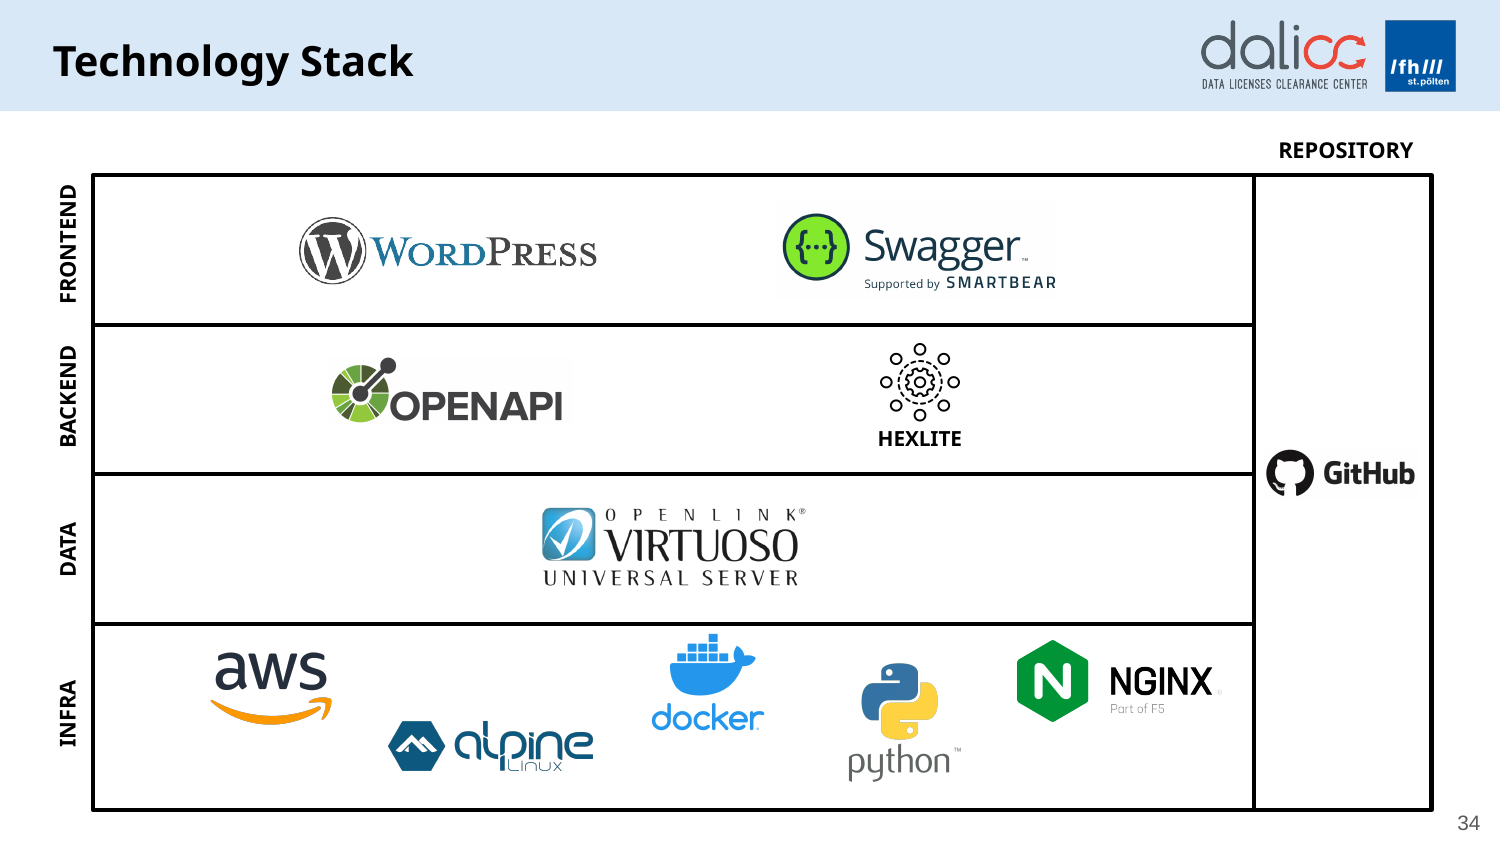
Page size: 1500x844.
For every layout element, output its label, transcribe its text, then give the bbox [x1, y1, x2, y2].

picture [777, 198, 1057, 300]
text_box [91, 476, 544, 626]
text_box Technology Stack [37, 19, 1436, 114]
picture [870, 333, 970, 431]
picture [642, 628, 774, 738]
text_box [91, 626, 1252, 812]
text_box DATA [46, 507, 88, 593]
picture [327, 357, 574, 424]
slide_number 34 [1405, 789, 1496, 844]
picture [388, 720, 594, 772]
picture [1263, 447, 1420, 500]
picture [1381, 16, 1460, 96]
picture [1017, 640, 1222, 722]
text_box REPOSITORY [1263, 128, 1429, 170]
text_box [91, 173, 1252, 327]
text_box [1252, 173, 1434, 812]
picture [209, 652, 332, 725]
text_box HEXLITE [862, 417, 978, 458]
picture [836, 662, 967, 784]
text_box BACKEND [46, 330, 88, 464]
picture [269, 193, 625, 308]
text_box [91, 327, 1252, 476]
text_box FRONTEND [46, 169, 88, 320]
text_box INFRA [46, 665, 88, 763]
picture [540, 477, 807, 618]
text_box [801, 476, 1252, 626]
